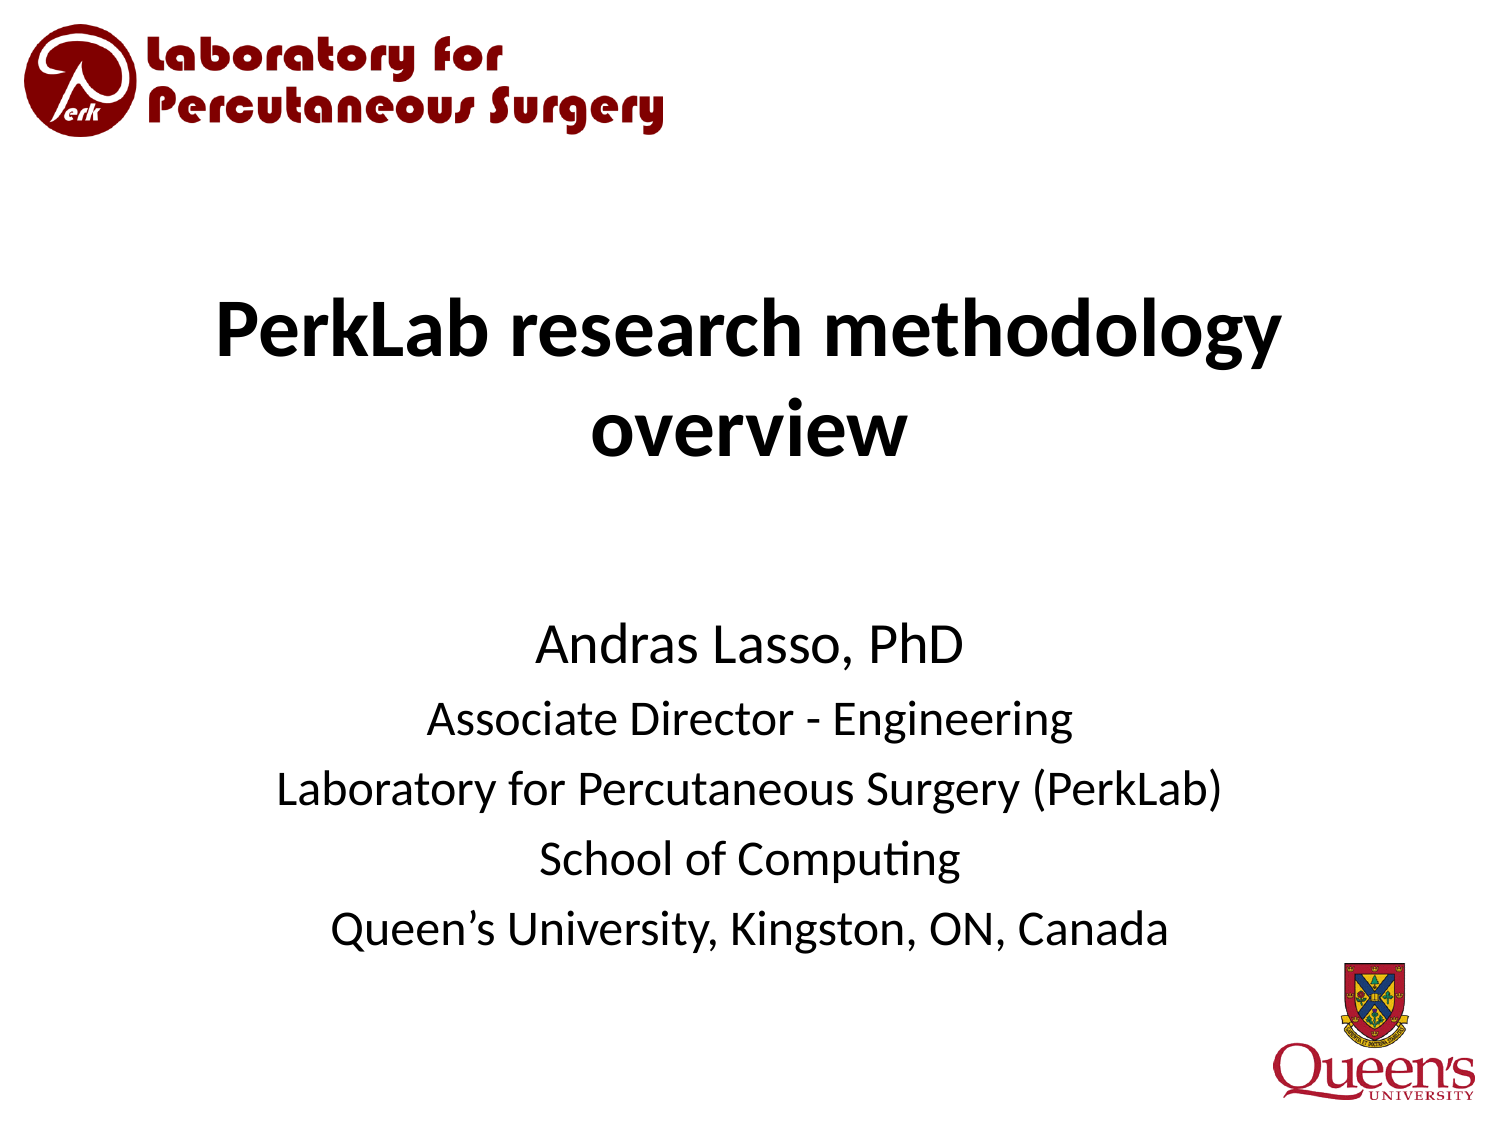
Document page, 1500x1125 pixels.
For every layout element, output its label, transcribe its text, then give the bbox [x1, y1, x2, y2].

subtitle Andras Lasso, PhD Associate Director - Engineering Laboratory for Percutaneous Surgery (PerkLab) School of Computing Queen’s University, Kingston, ON, Canada [147, 597, 1353, 1012]
picture [24, 24, 663, 137]
title PerkLab research methodology overview [76, 219, 1424, 528]
picture [1273, 963, 1475, 1100]
